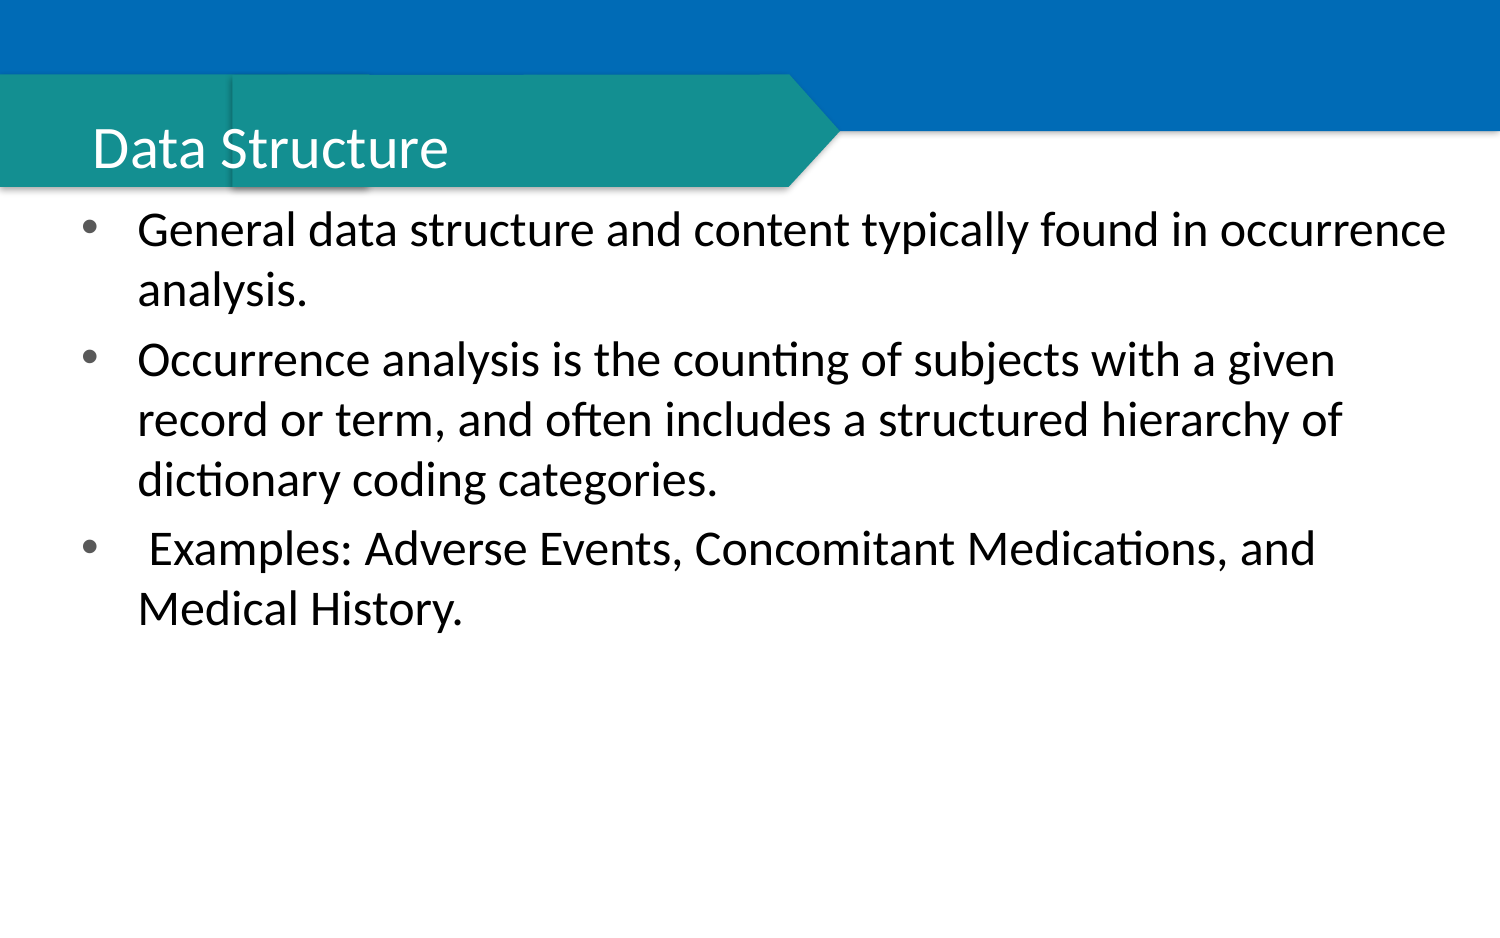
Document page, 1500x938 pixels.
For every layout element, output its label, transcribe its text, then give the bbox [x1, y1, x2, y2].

title Data Structure [0, 100, 970, 189]
list General data structure and content typically found in occurrence analysis. Occurrence analysis is the counting of subjects with a given record or term, and often includes a structured hierarchy of dictionary coding categories. Examples: Adverse Events, Concomitant Medications, and Medical History. [66, 188, 1463, 808]
